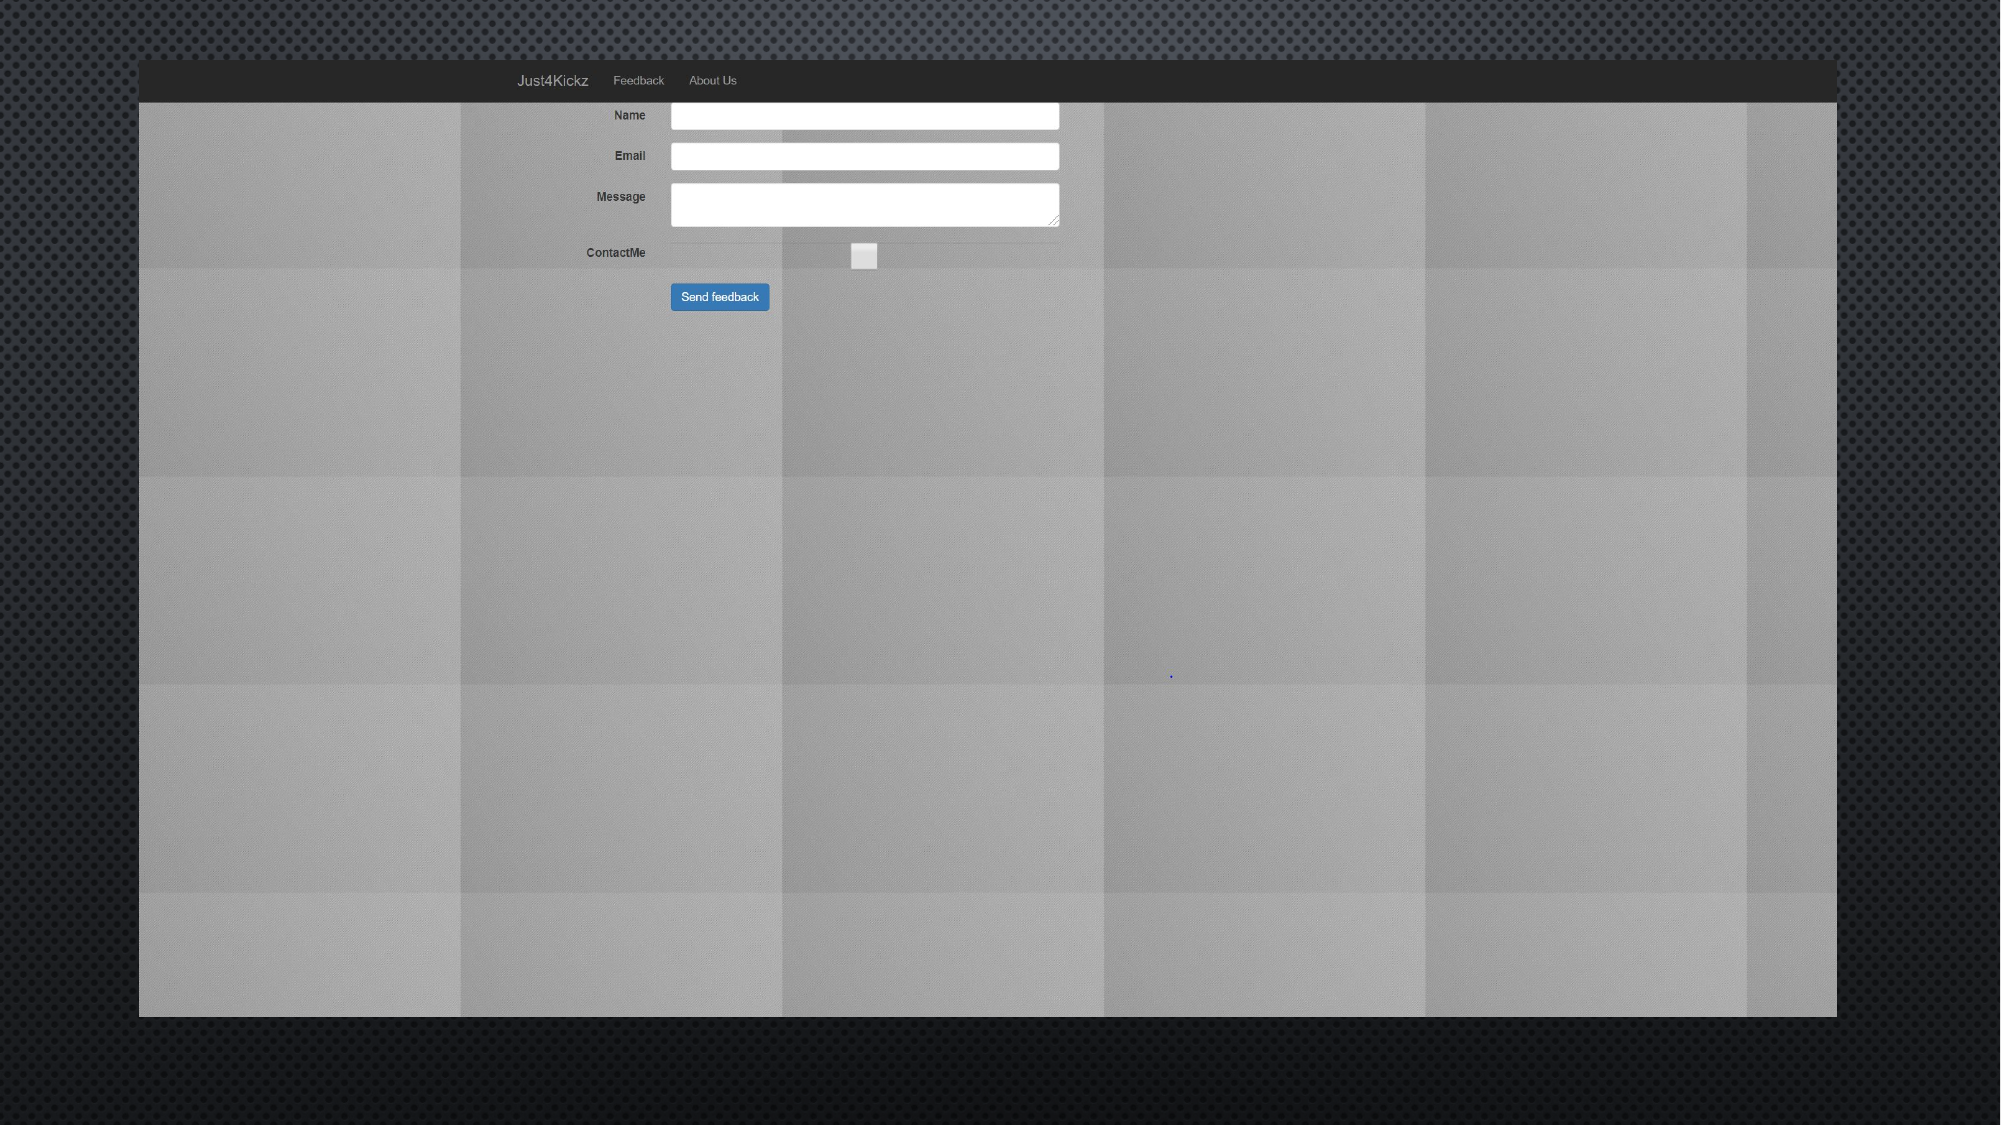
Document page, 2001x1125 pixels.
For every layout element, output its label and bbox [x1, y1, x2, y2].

picture [139, 59, 1838, 1017]
